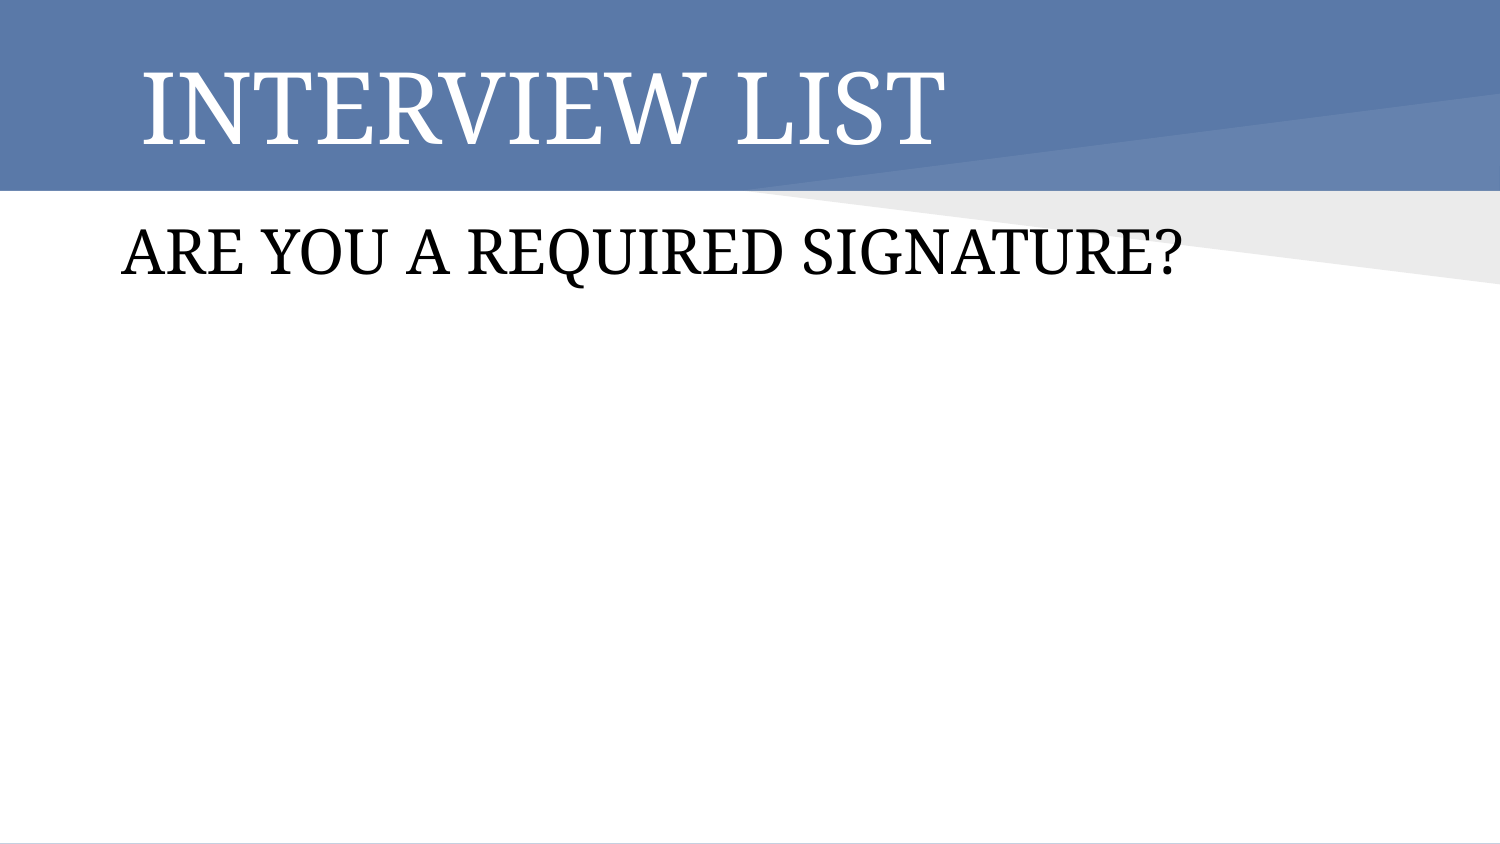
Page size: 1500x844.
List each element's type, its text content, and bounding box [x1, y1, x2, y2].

title INTERVIEW LIST [75, 33, 1425, 175]
list ARE YOU A REQUIRED SIGNATURE? [75, 196, 1425, 808]
